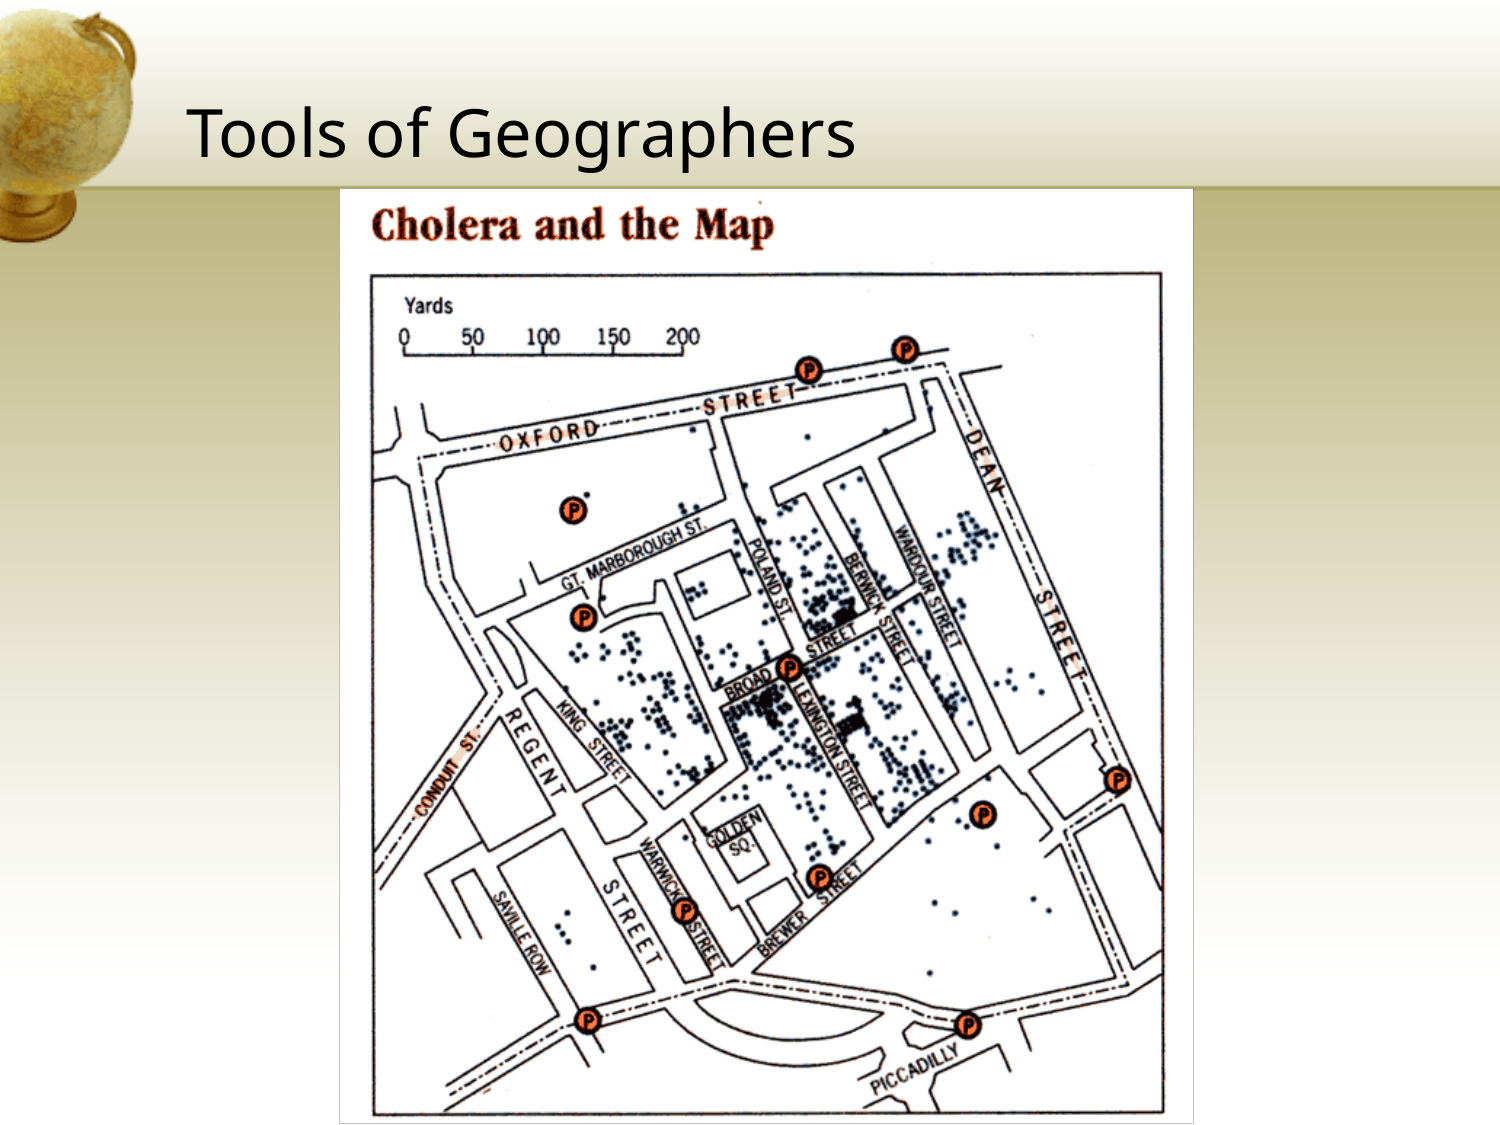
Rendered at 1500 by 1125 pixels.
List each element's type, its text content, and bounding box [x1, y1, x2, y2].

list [338, 187, 1195, 1125]
picture [0, 0, 1500, 1125]
title Tools of Geographers [171, 36, 1436, 179]
